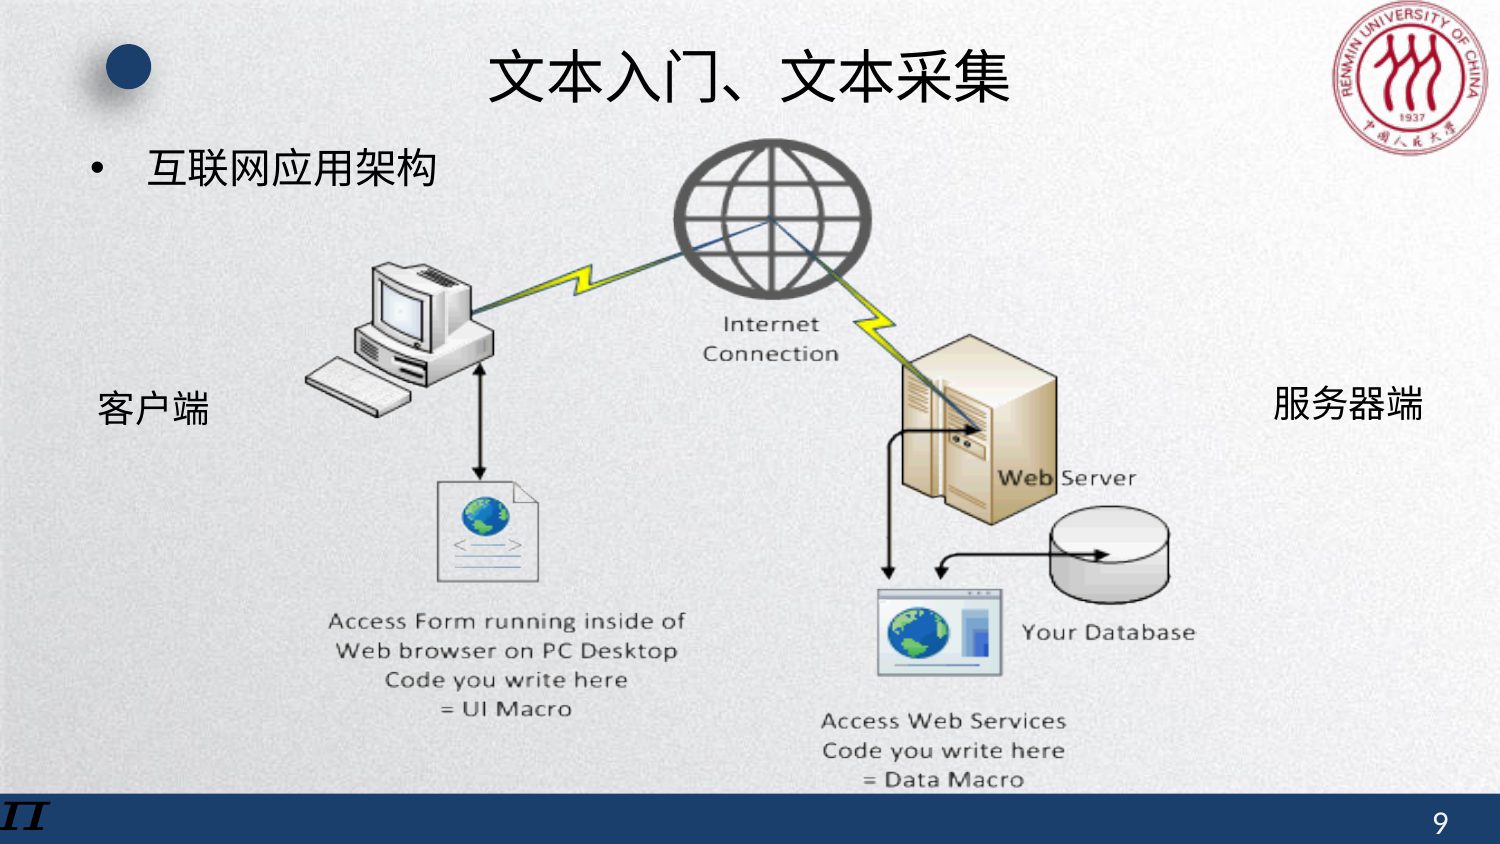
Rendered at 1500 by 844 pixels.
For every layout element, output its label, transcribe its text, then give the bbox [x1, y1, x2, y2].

text_box 客户端 [83, 377, 226, 437]
list 互联网应用架构 [75, 134, 1425, 781]
text_box 服务器端 [1258, 372, 1439, 433]
title 文本入门、文本采集 [75, 33, 1425, 116]
picture [0, 0, 1500, 794]
